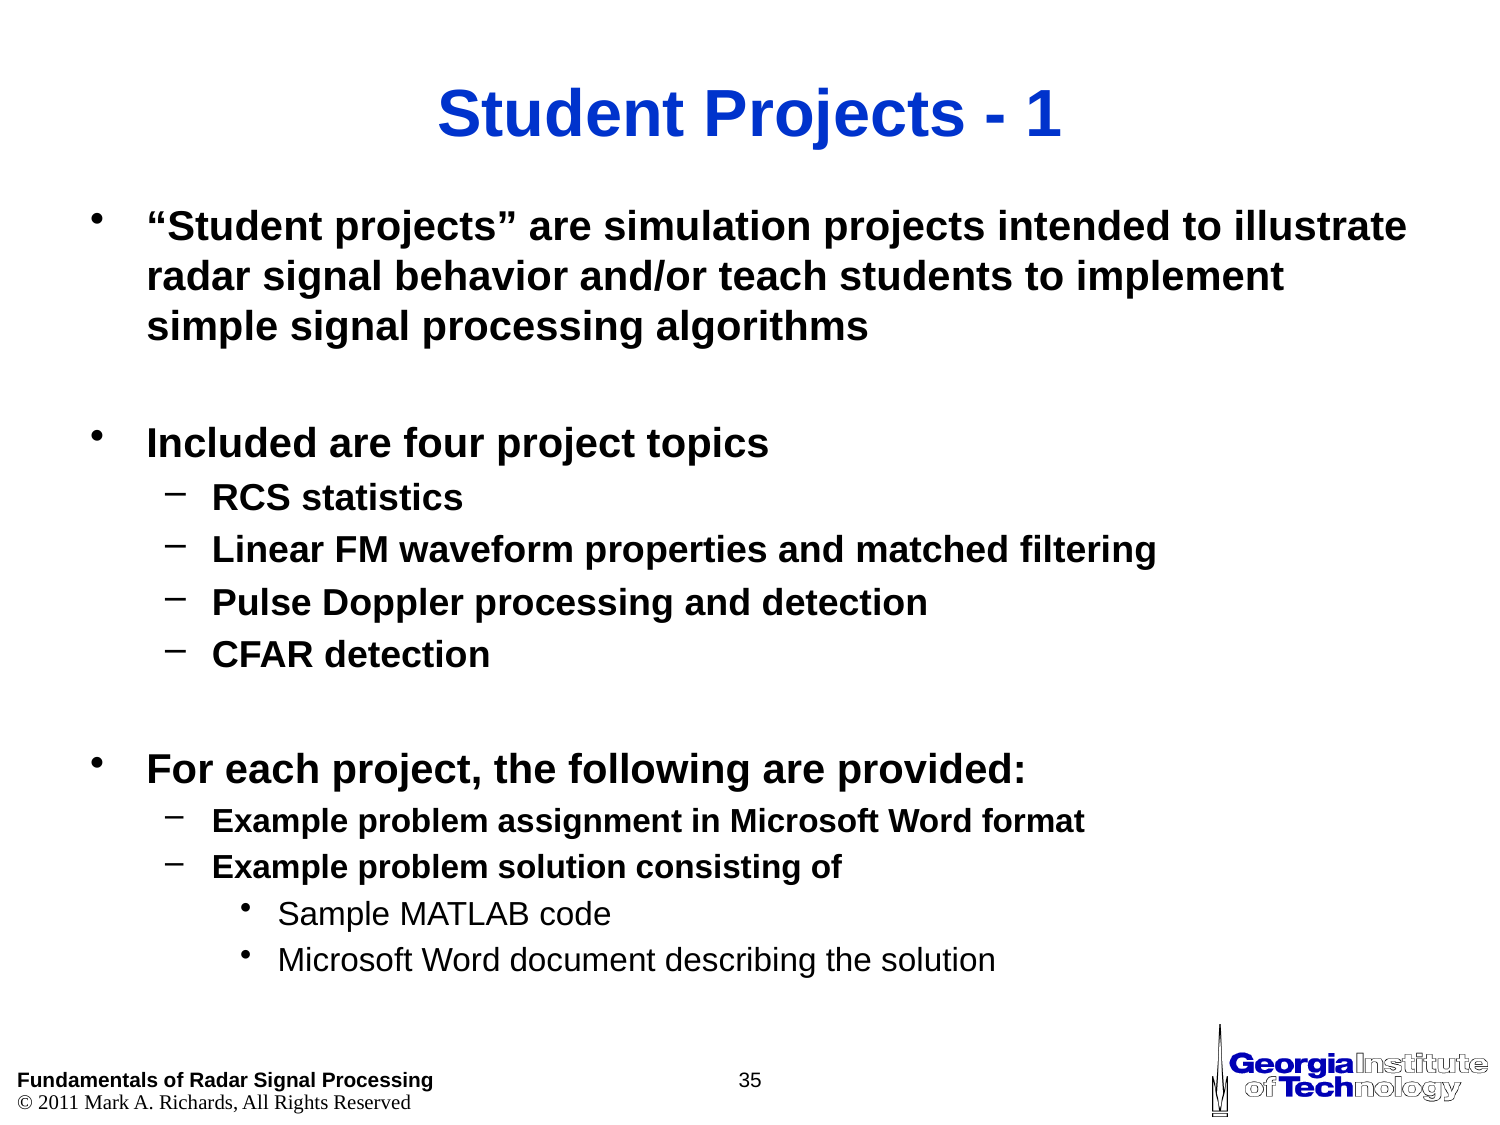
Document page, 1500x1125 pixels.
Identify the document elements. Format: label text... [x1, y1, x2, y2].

slide_number 35 [574, 1059, 926, 1113]
list “Student projects” are simulation projects intended to illustrate radar signal behavior and/or teach students to implement simple signal processing algorithms Included are four project topics RCS statistics Linear FM waveform properties and matched filtering Pulse Doppler processing and detection CFAR detection For each project, the following are provided: Example problem assignment in Microsoft Word format Example problem solution consisting of Sample MATLAB code Microsoft Word document describing the solution [74, 190, 1426, 934]
title Student Projects - 1 [74, 44, 1426, 176]
picture [1212, 1024, 1488, 1117]
